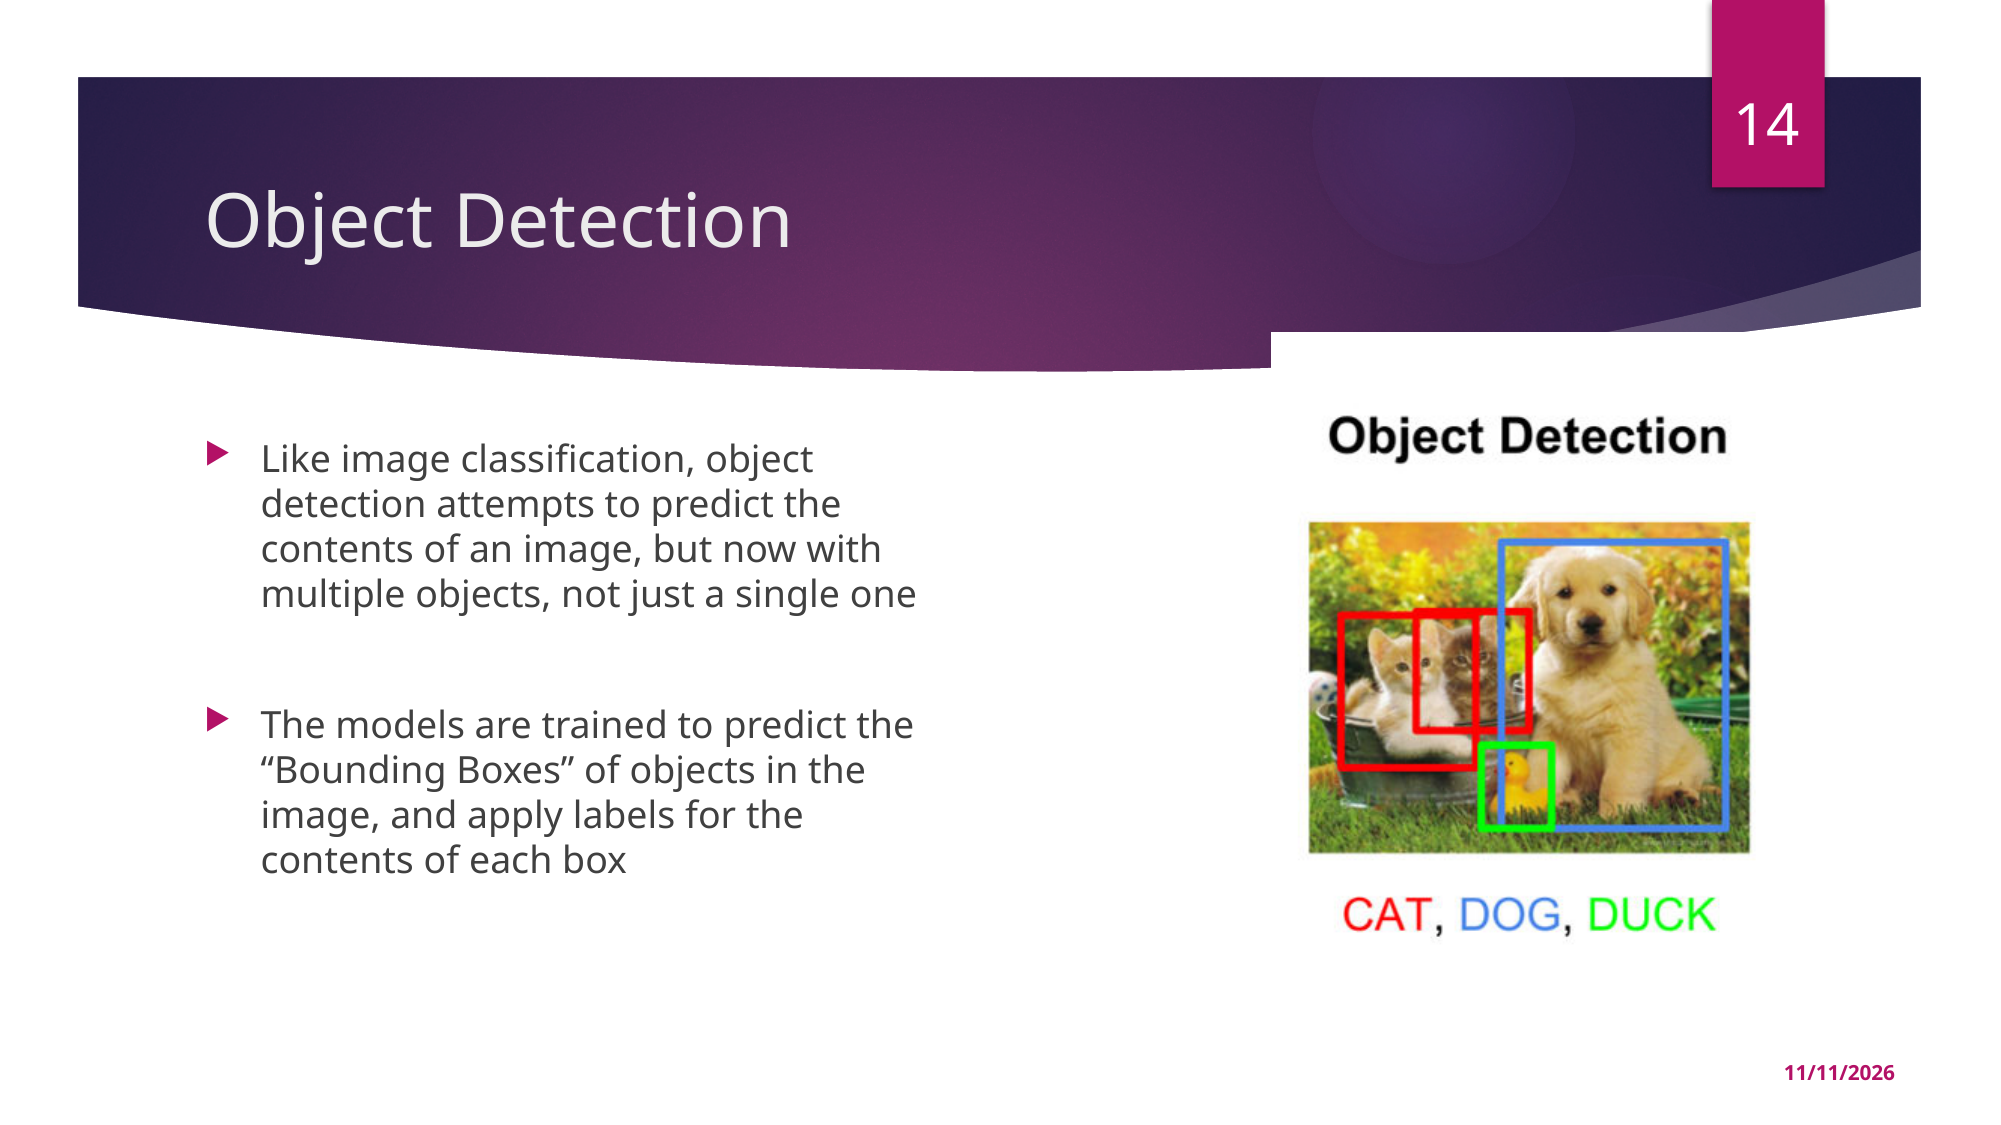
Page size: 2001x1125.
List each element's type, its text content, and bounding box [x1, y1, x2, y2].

title Object Detection [189, 159, 1627, 276]
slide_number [1747, 1048, 1911, 1099]
list Like image classification, object detection attempts to predict the contents of an image, but now with multiple objects, not just a single one The models are trained to predict the “Bounding Boxes” of objects in the image, and apply labels for the contents of each box [189, 427, 981, 988]
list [1270, 331, 1792, 1022]
slide_number 14 [1698, 48, 1836, 175]
